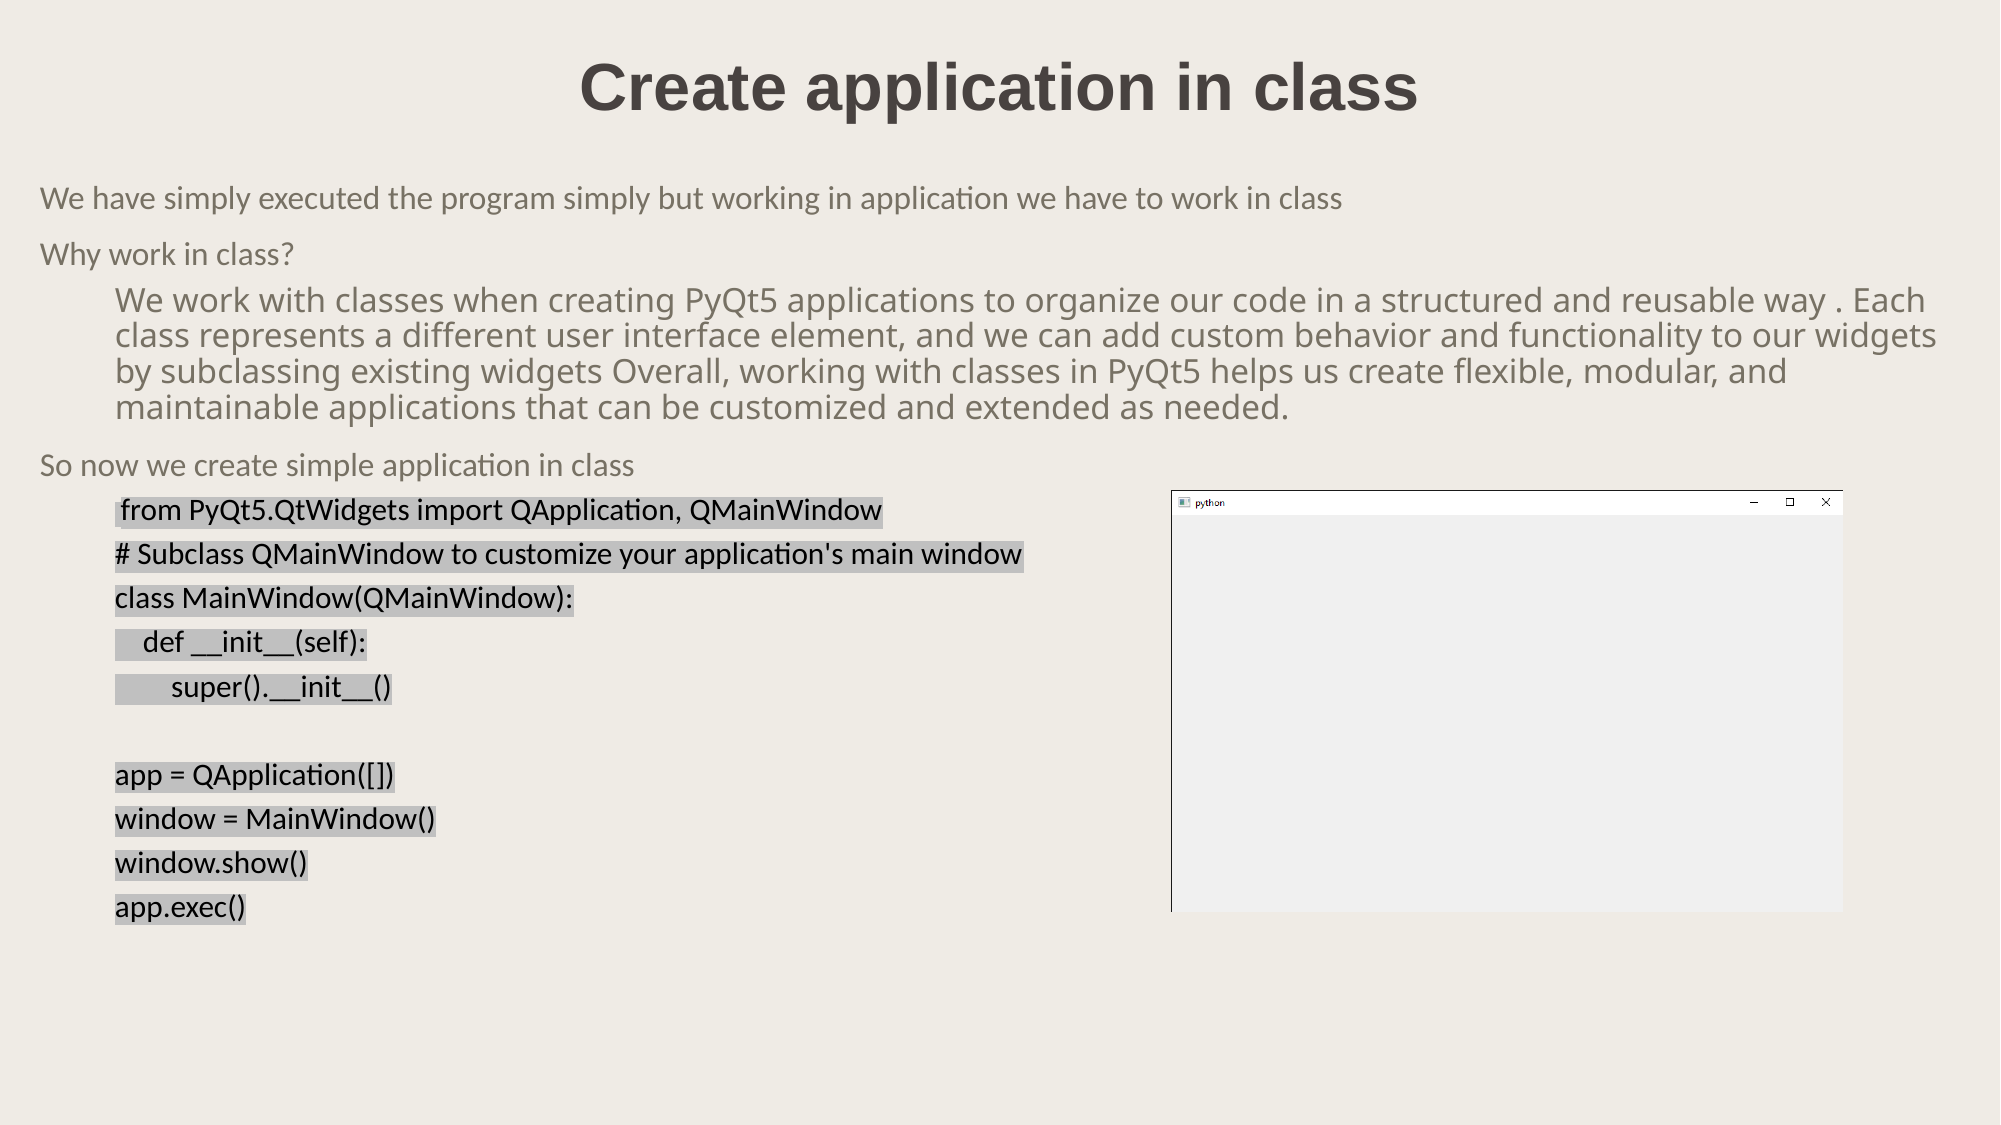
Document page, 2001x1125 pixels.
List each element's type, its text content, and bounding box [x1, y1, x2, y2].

title Create application in class [137, 36, 1863, 141]
list We have simply executed the program simply but working in application we have to work in class Why work in class? We work with classes when creating PyQt5 applications to organize our code in a structured and reusable way . Each class represents a different user interface element, and we can add custom behavior and functionality to our widgets by subclassing existing widgets Overall, working with classes in PyQt5 helps us create flexible, modular, and maintainable applications that can be customized and extended as needed. So now we create simple application in class from PyQt5.QtWidgets import QApplication, QMainWindow # Subclass QMainWindow to customize your application's main window class MainWindow(QMainWindow): def __init__(self): super().__init__() app = QApplication([]) window = MainWindow() window.show() app.exec() [24, 172, 1975, 1109]
picture [1171, 490, 1843, 913]
